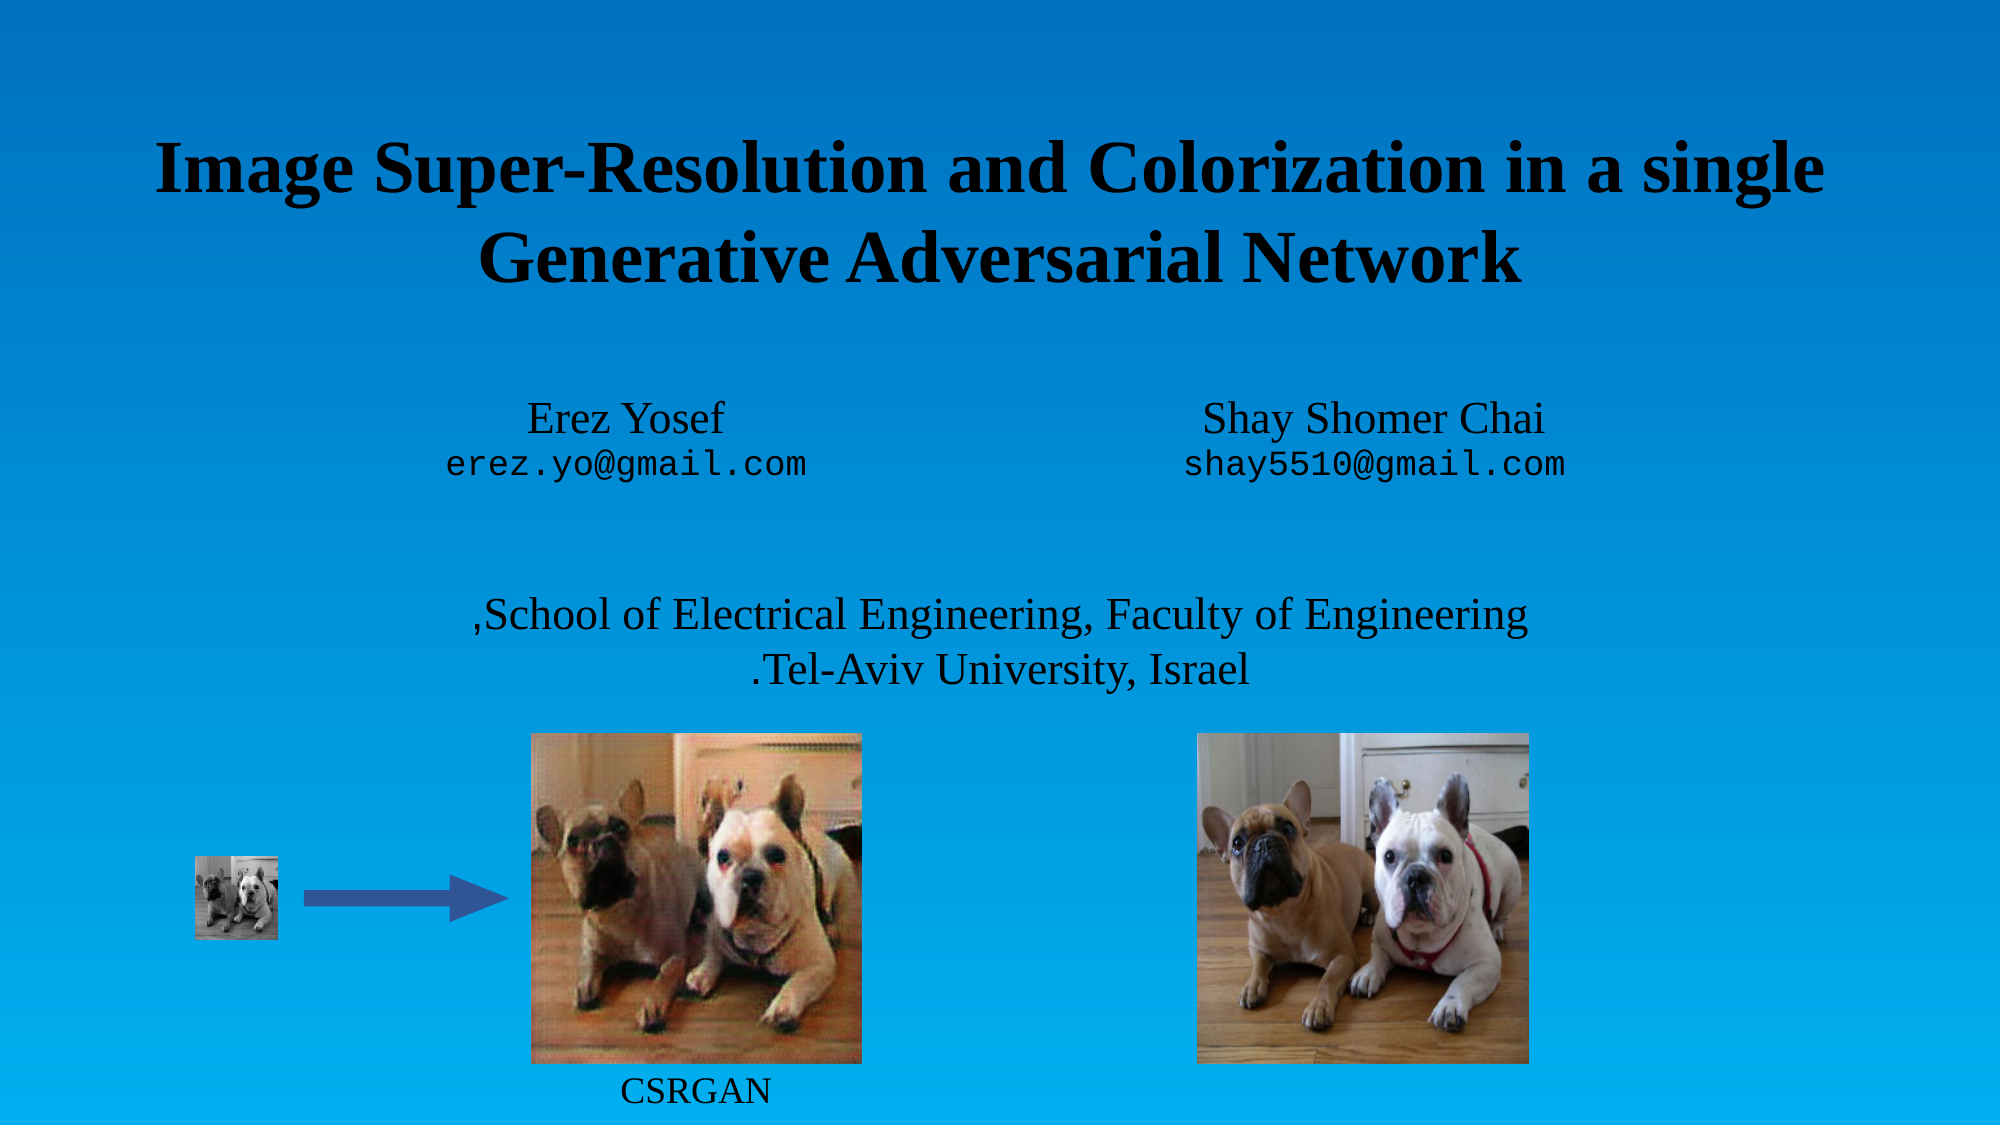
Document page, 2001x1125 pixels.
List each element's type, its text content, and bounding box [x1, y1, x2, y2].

table_header Erez Yosef erez.yo@gmail.com [252, 389, 1000, 577]
picture [532, 734, 861, 1063]
picture [196, 857, 277, 939]
text_box CSRGAN [475, 1038, 918, 1125]
picture [1198, 734, 1528, 1063]
table_cell School of Electrical Engineering, Faculty of Engineering, Tel-Aviv University, Israel. [252, 577, 1748, 891]
table_header Shay Shomer Chai shay5510@gmail.com [1000, 389, 1748, 577]
text_box [305, 876, 506, 921]
text_box Image Super-Resolution and Colorization in a single Generative Adversarial Network [0, 72, 2000, 703]
